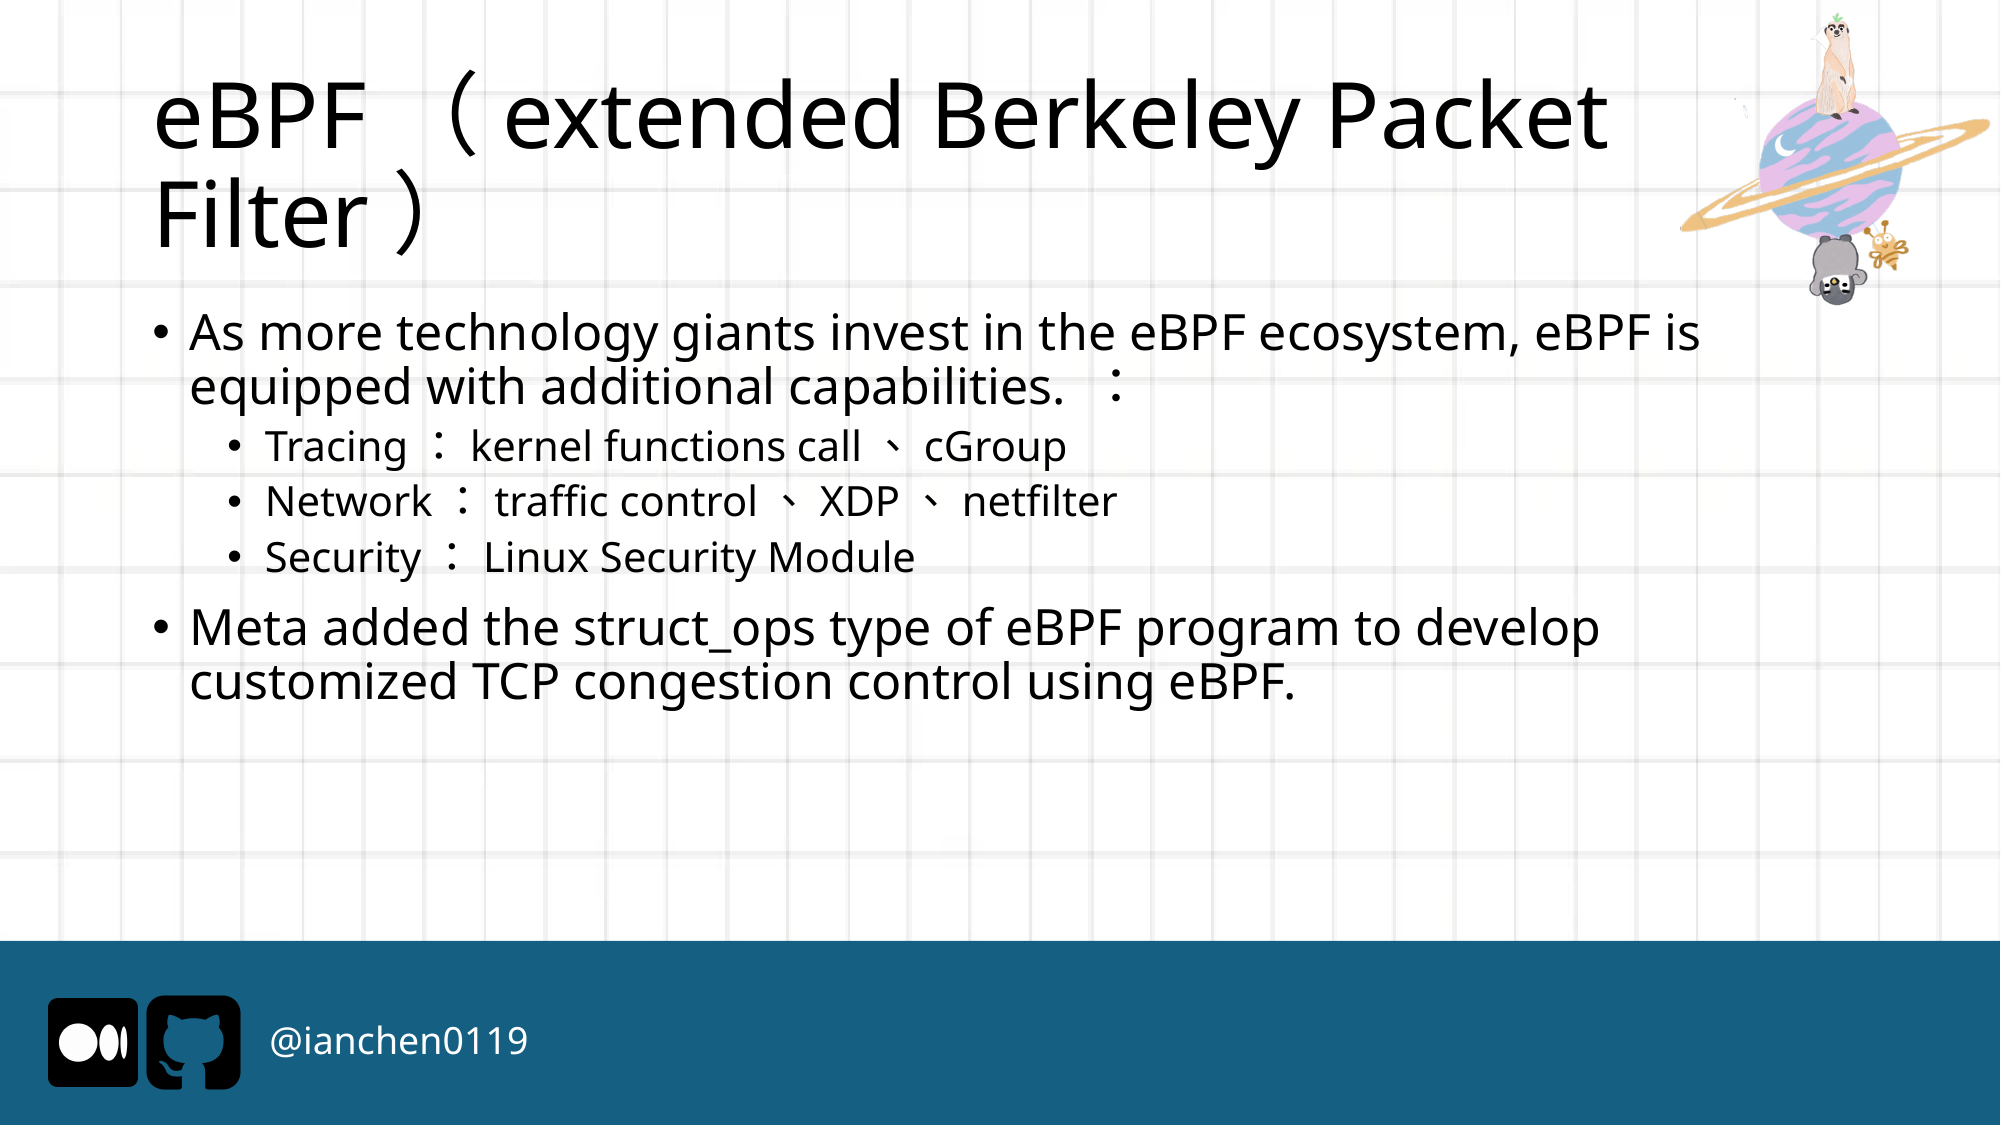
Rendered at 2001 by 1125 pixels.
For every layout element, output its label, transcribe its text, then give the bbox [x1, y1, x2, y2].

picture [0, 0, 2001, 1125]
list As more technology giants invest in the eBPF ecosystem, eBPF is equipped with additional capabilities. ： Tracing：kernel functions call、cGroup Network：traffic control、XDP、netfilter Security：Linux Security Module Meta added the struct_ops type of eBPF program to develop customized TCP congestion control using eBPF. [137, 299, 1863, 1014]
picture [48, 998, 250, 1099]
title eBPF（extended Berkeley Packet Filter） [137, 59, 1863, 278]
